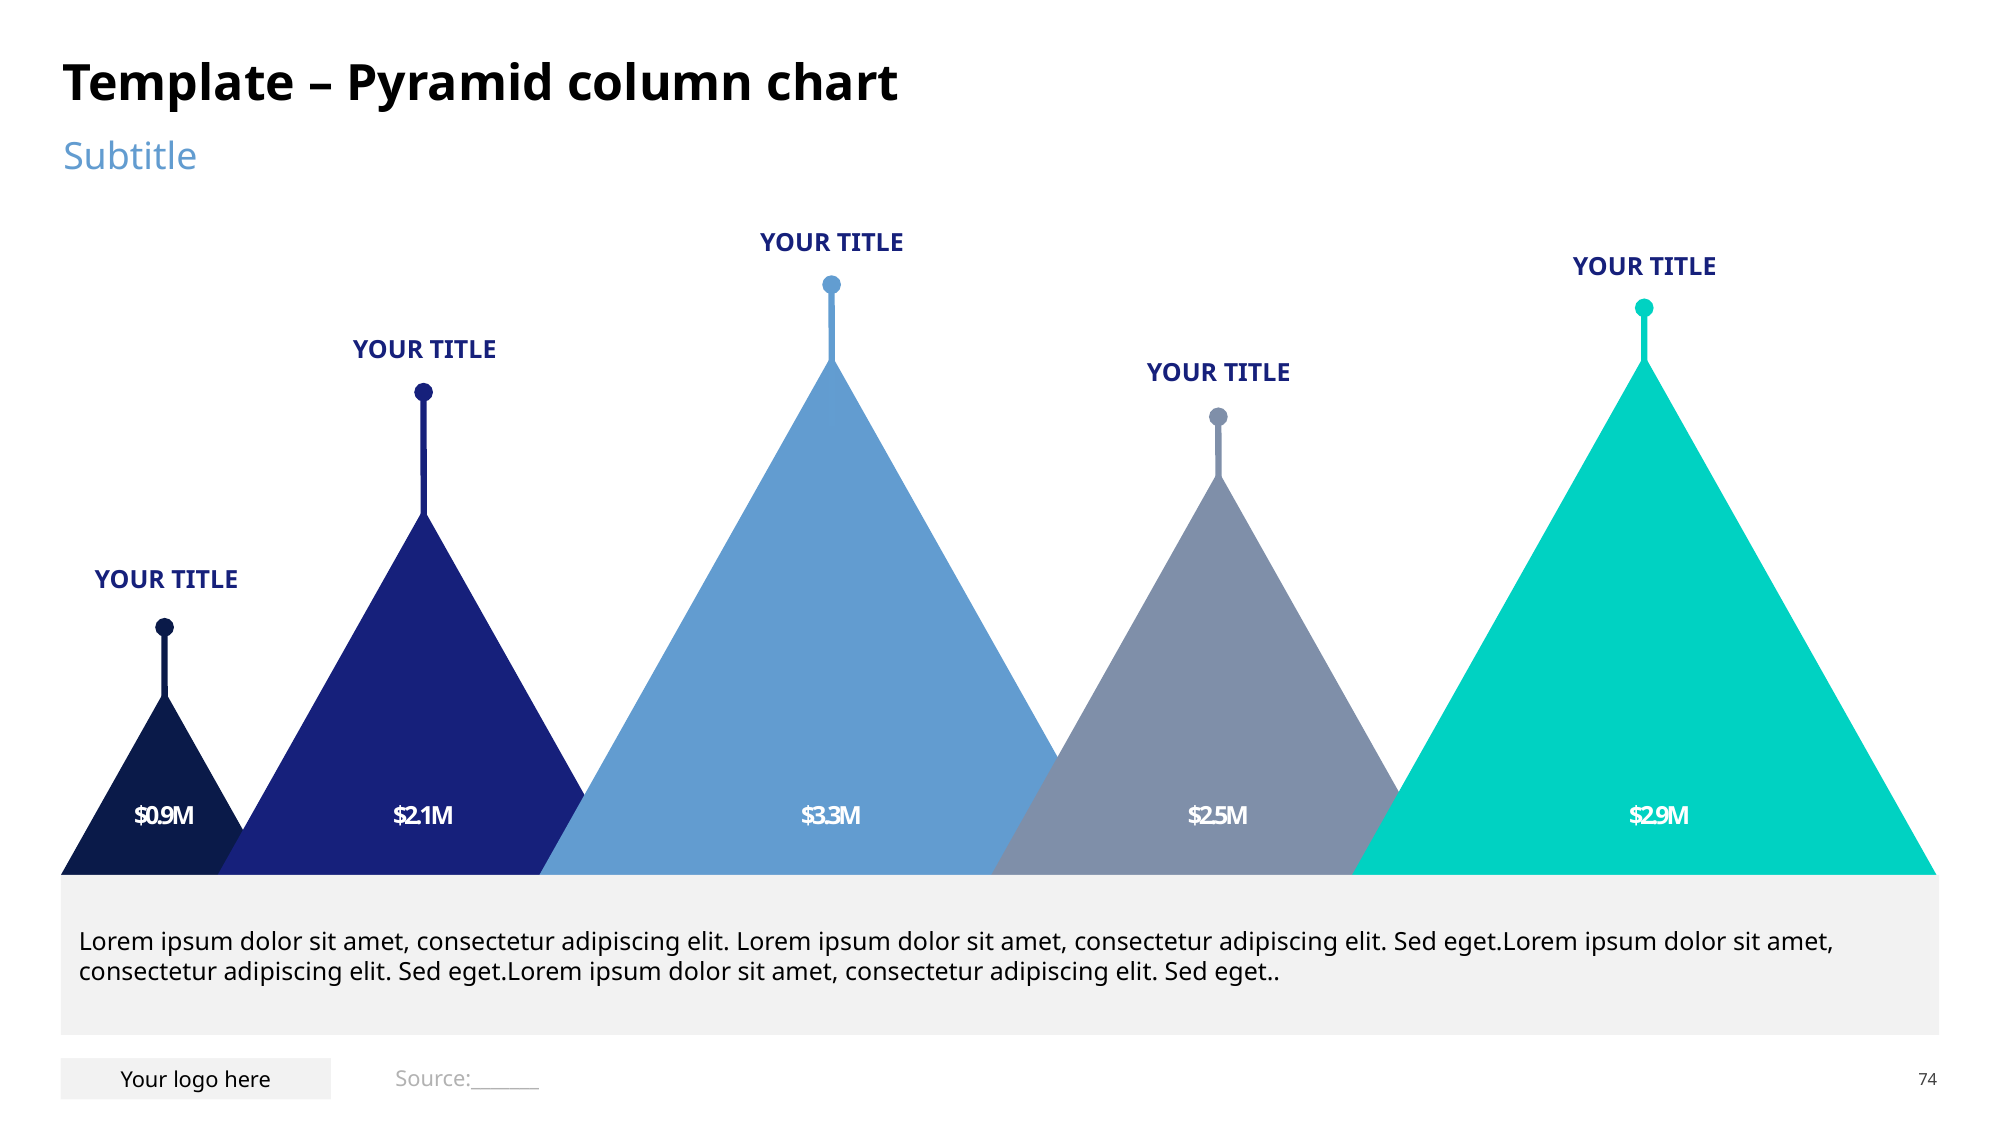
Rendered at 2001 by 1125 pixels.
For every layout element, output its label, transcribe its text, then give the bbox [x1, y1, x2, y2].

text_box YOUR TITLE [1557, 243, 1732, 288]
text_box Lorem ipsum dolor sit amet, consectetur adipiscing elit. Lorem ipsum dolor sit amet, consectetur adipiscing elit. Sed eget.Lorem ipsum dolor sit amet, consectetur adipiscing elit. Sed eget.Lorem ipsum dolor sit amet, consectetur adipiscing elit. Sed eget.. [60, 874, 1940, 1035]
text_box YOUR TITLE [338, 326, 512, 371]
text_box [1352, 307, 1937, 875]
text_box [991, 416, 1352, 875]
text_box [60, 627, 217, 875]
text_box YOUR TITLE [745, 219, 919, 264]
text_box YOUR TITLE [1132, 348, 1306, 394]
title Template – Pyramid column chart [63, 62, 1937, 143]
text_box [217, 392, 539, 875]
footer Source:_______ [380, 1059, 1340, 1100]
text_box YOUR TITLE [79, 555, 217, 601]
list Subtitle [63, 143, 1937, 227]
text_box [539, 284, 1124, 875]
